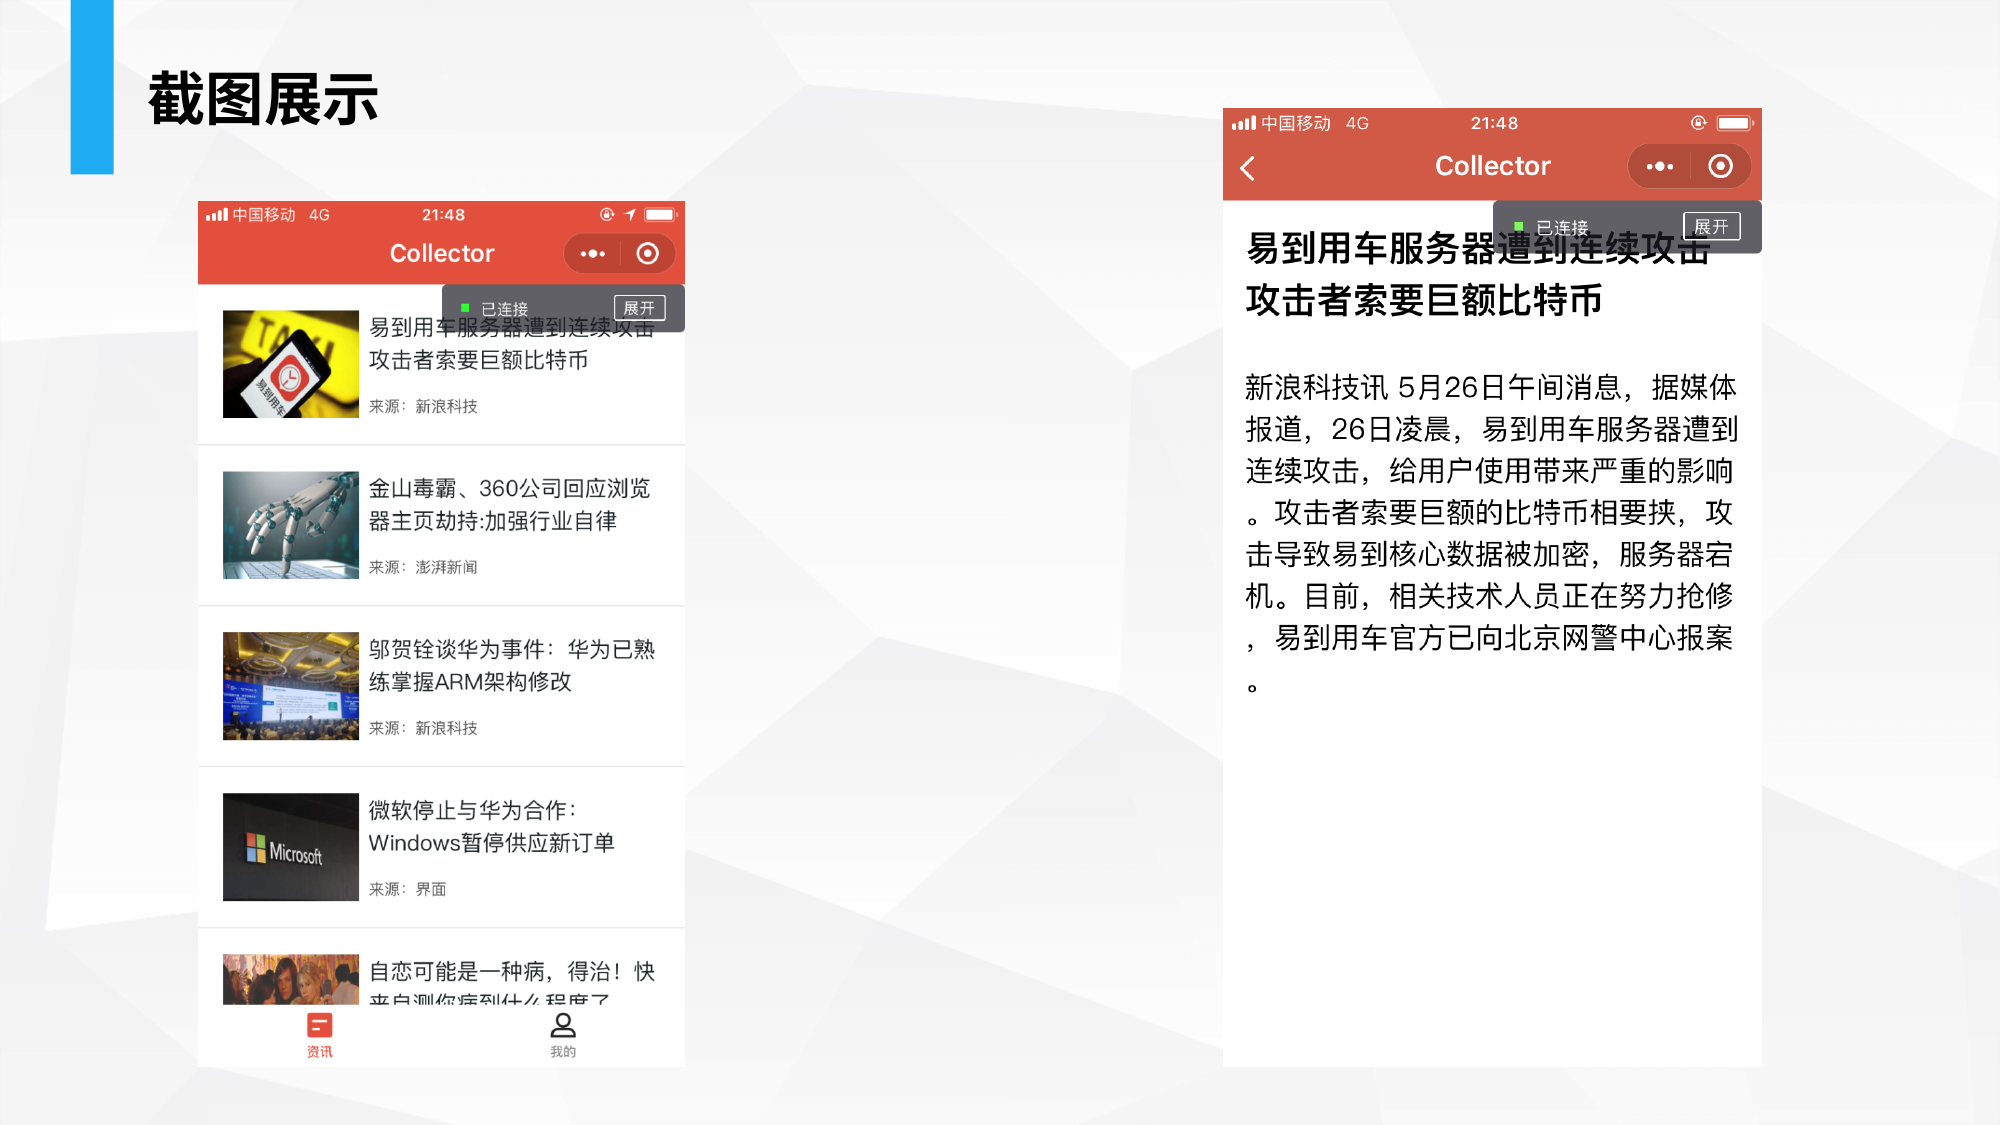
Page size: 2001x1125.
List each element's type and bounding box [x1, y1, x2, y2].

picture [0, 0, 2000, 1125]
text_box [70, 0, 421, 175]
